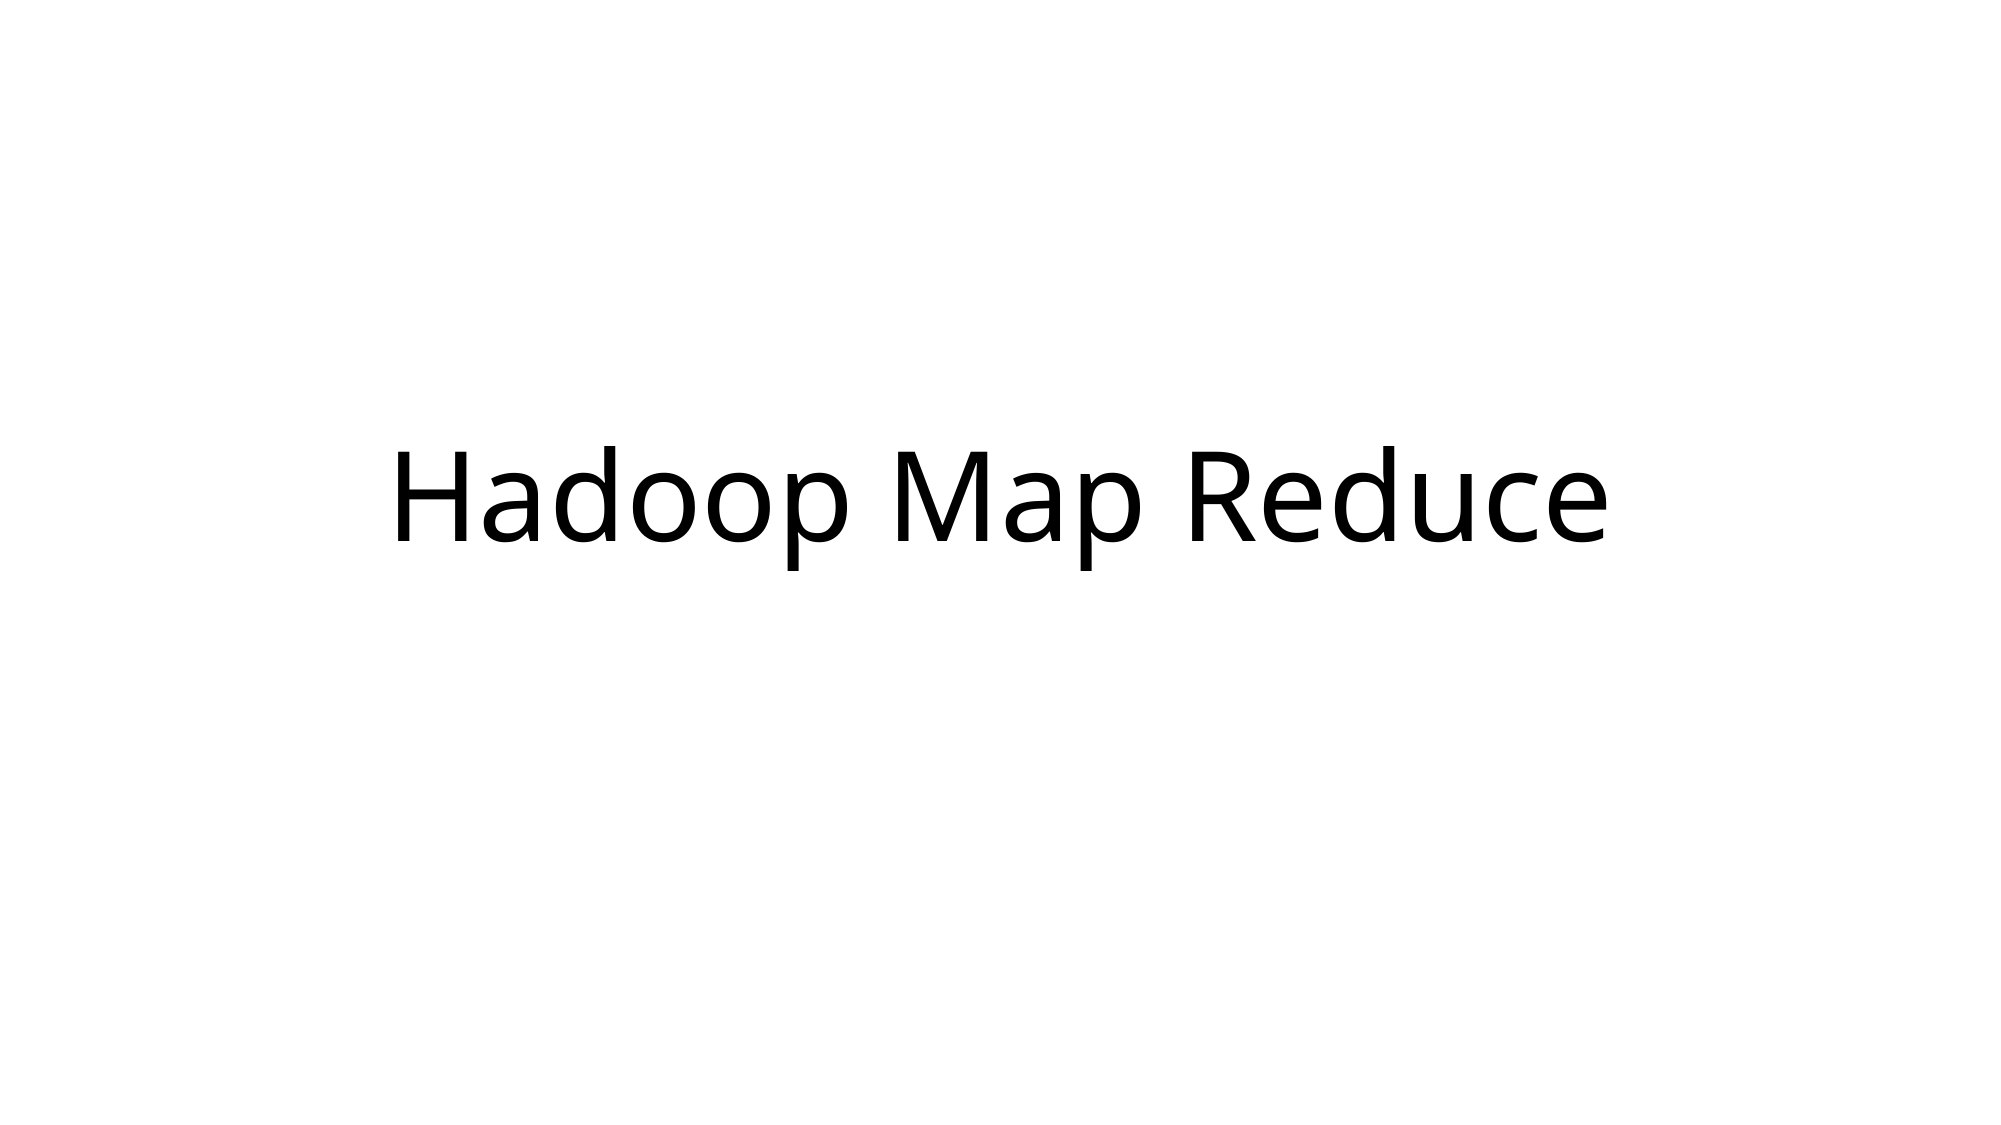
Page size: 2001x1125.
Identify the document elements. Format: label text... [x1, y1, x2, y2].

title Hadoop Map Reduce [249, 184, 1750, 576]
